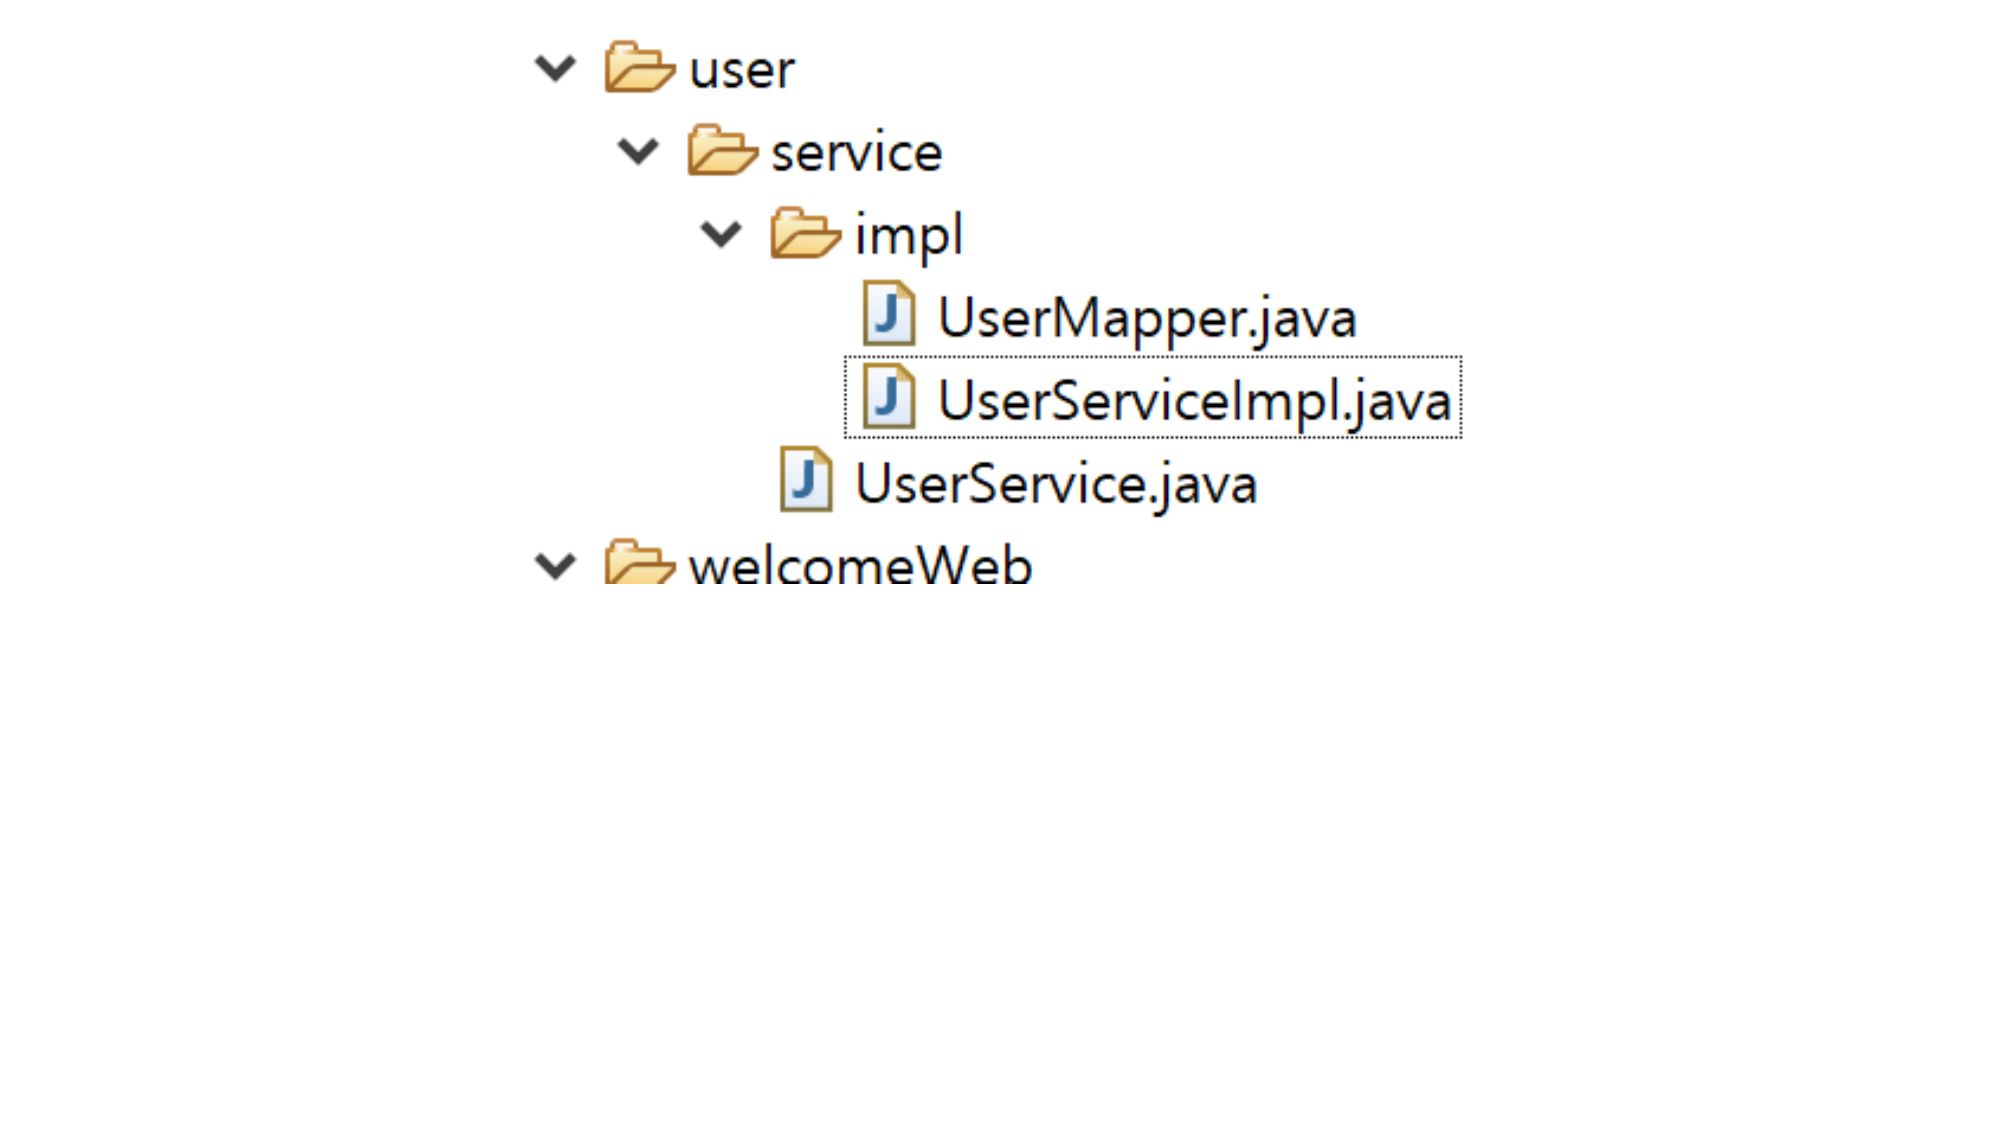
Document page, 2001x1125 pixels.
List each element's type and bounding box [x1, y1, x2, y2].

picture [504, 22, 1496, 584]
